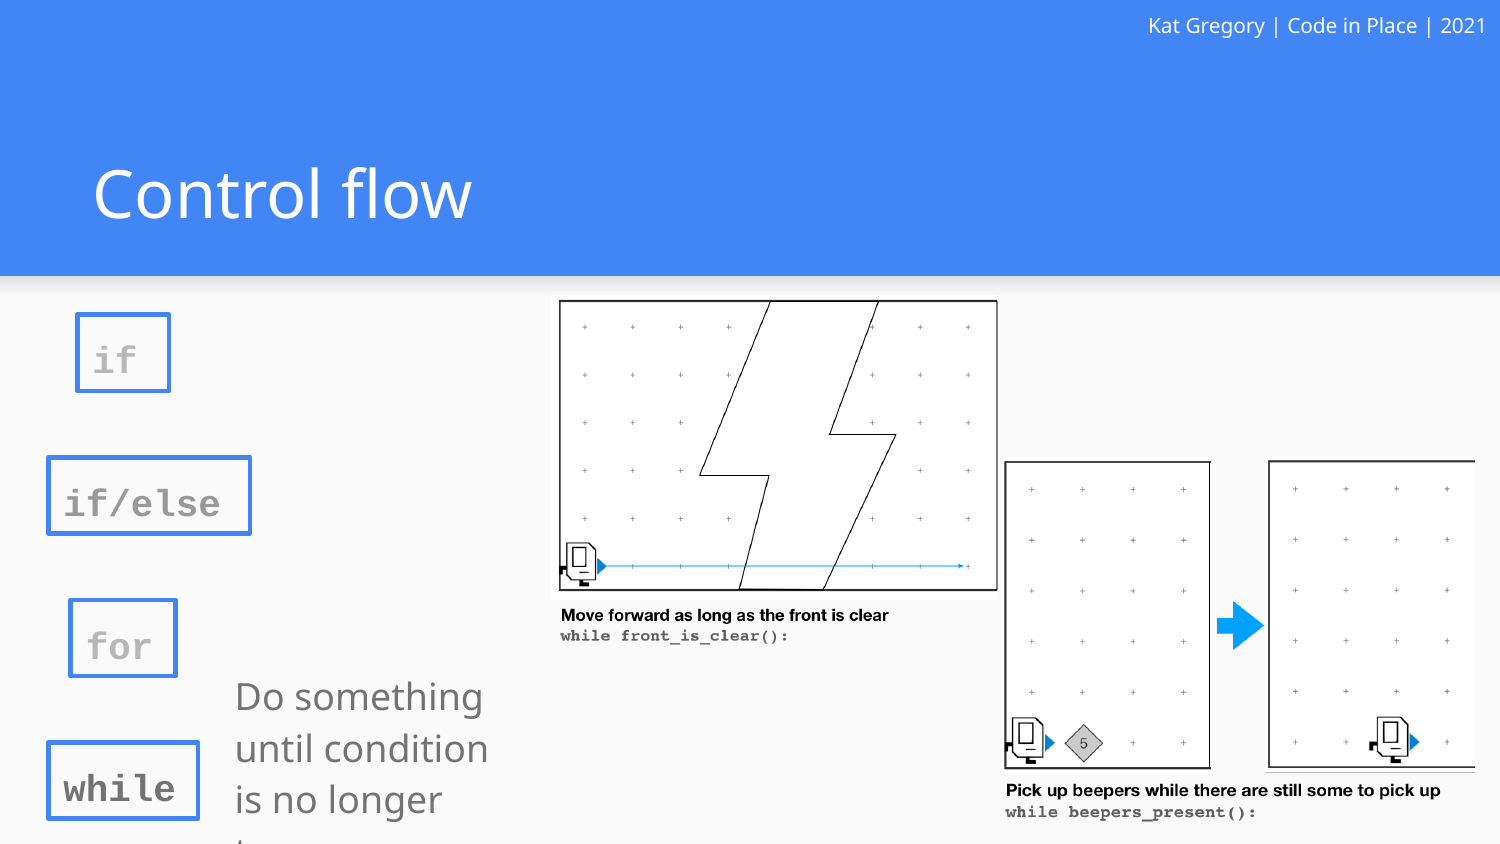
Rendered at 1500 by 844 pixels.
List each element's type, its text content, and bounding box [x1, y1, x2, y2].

list for [70, 599, 176, 677]
picture [1001, 456, 1476, 824]
title Control flow [77, 121, 1427, 248]
list Do something until condition is no longer true. [219, 651, 530, 728]
list if/else [48, 457, 250, 534]
text_box Kat Gregory | Code in Place | 2021 [2, 0, 1500, 40]
picture [551, 295, 998, 647]
list while [48, 742, 199, 819]
list if [77, 314, 170, 392]
